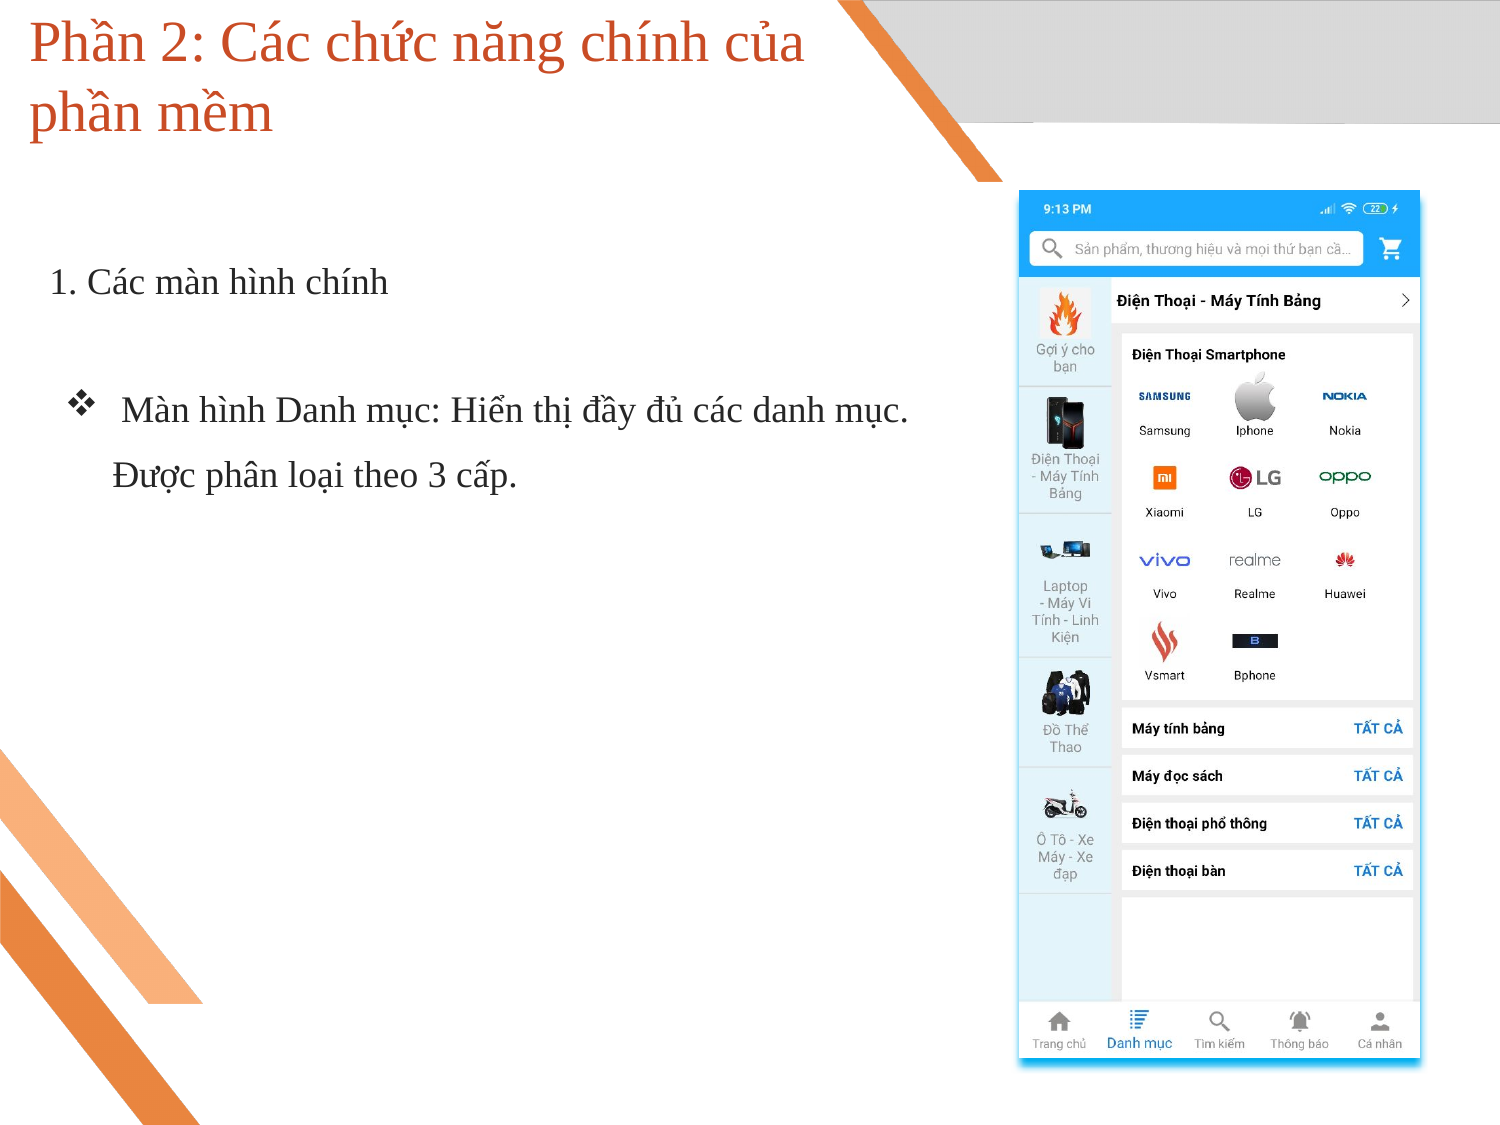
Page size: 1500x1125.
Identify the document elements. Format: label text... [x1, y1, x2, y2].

picture [837, 0, 1500, 182]
title Phần 2: Các chức năng chính của phần mềm [0, 7, 838, 139]
picture [1018, 190, 1420, 1058]
text_box 1. Các màn hình chính [34, 249, 479, 310]
picture [0, 745, 203, 1125]
text_box Màn hình Danh mục: Hiển thị đầy đủ các danh mục. Được phân loại theo 3 cấp. [50, 374, 988, 503]
